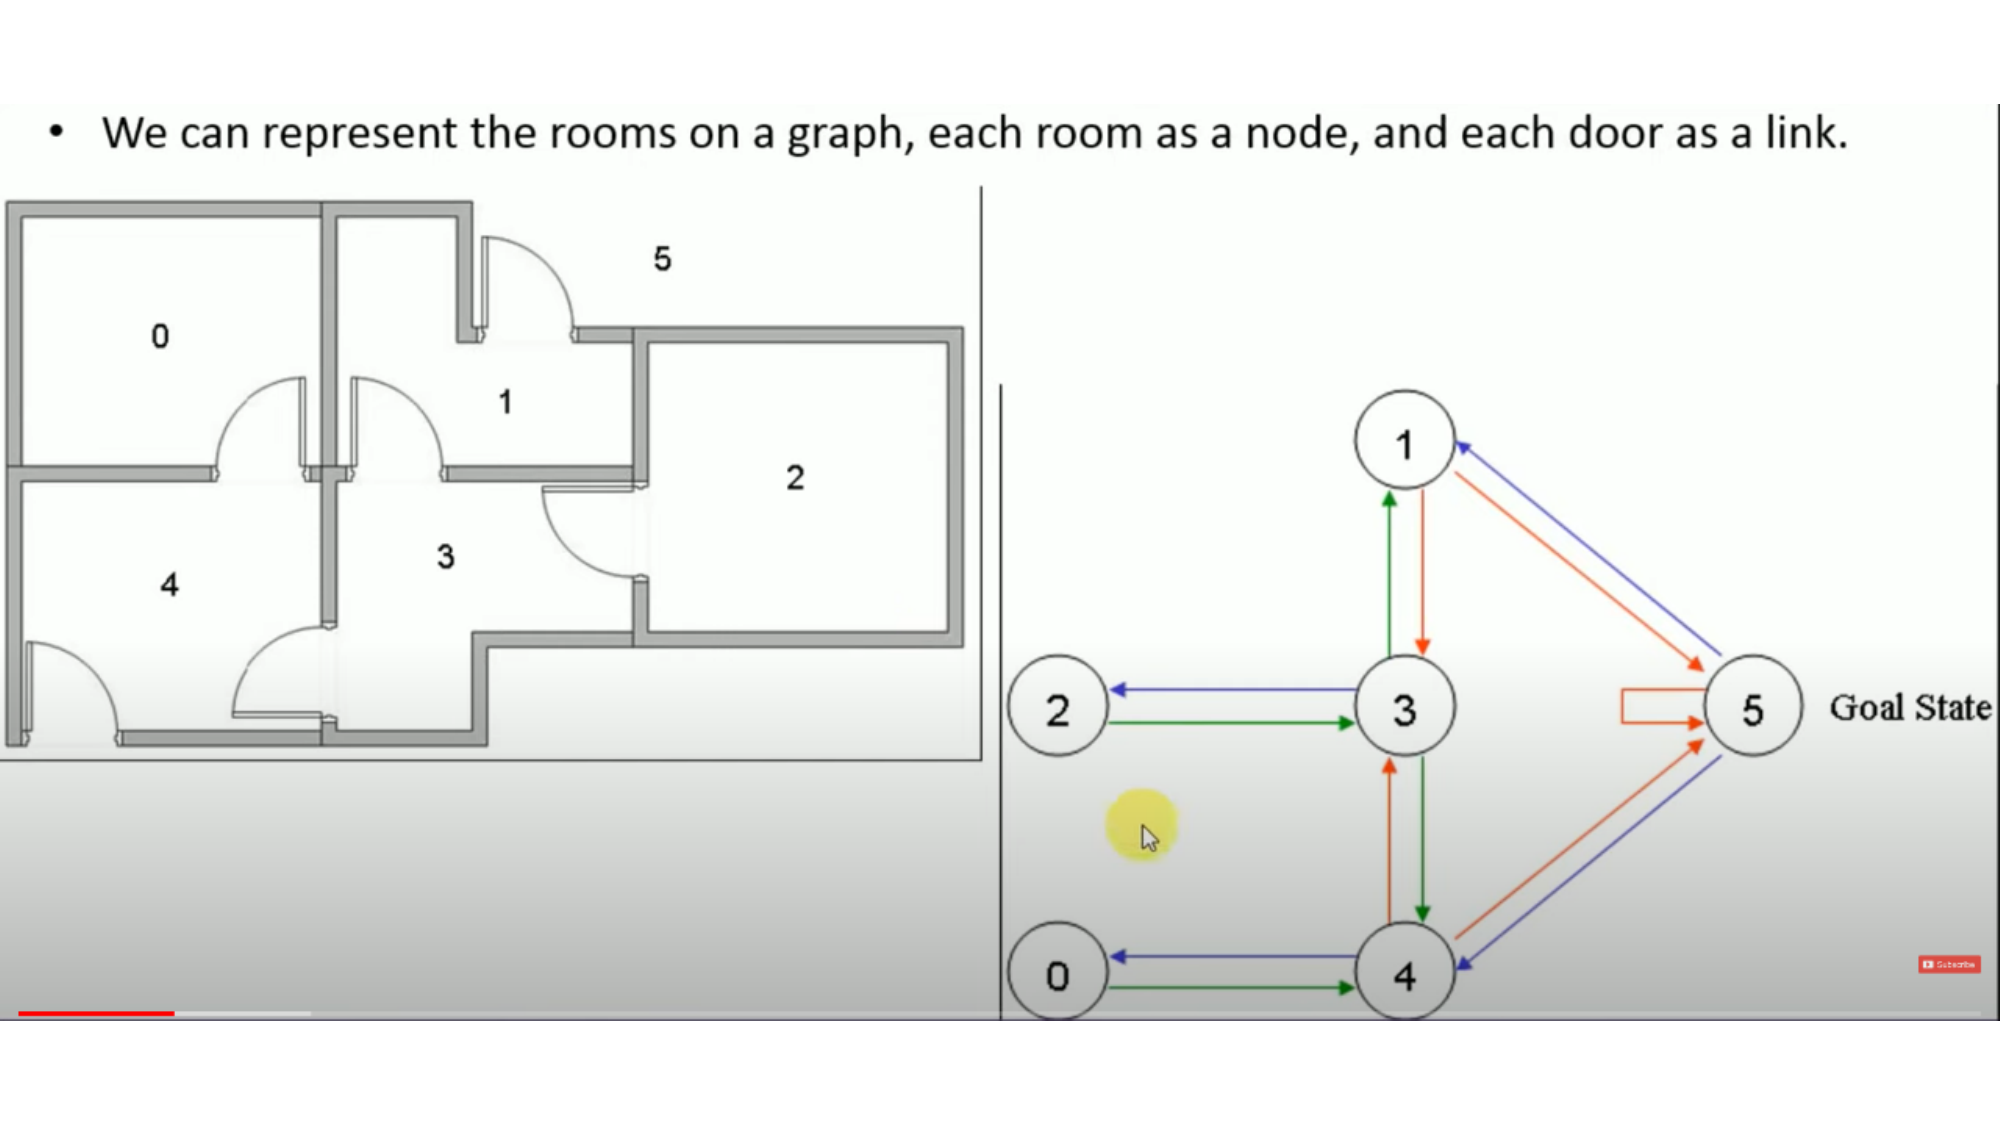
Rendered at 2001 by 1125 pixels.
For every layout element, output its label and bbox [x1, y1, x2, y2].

picture [0, 104, 2000, 1021]
